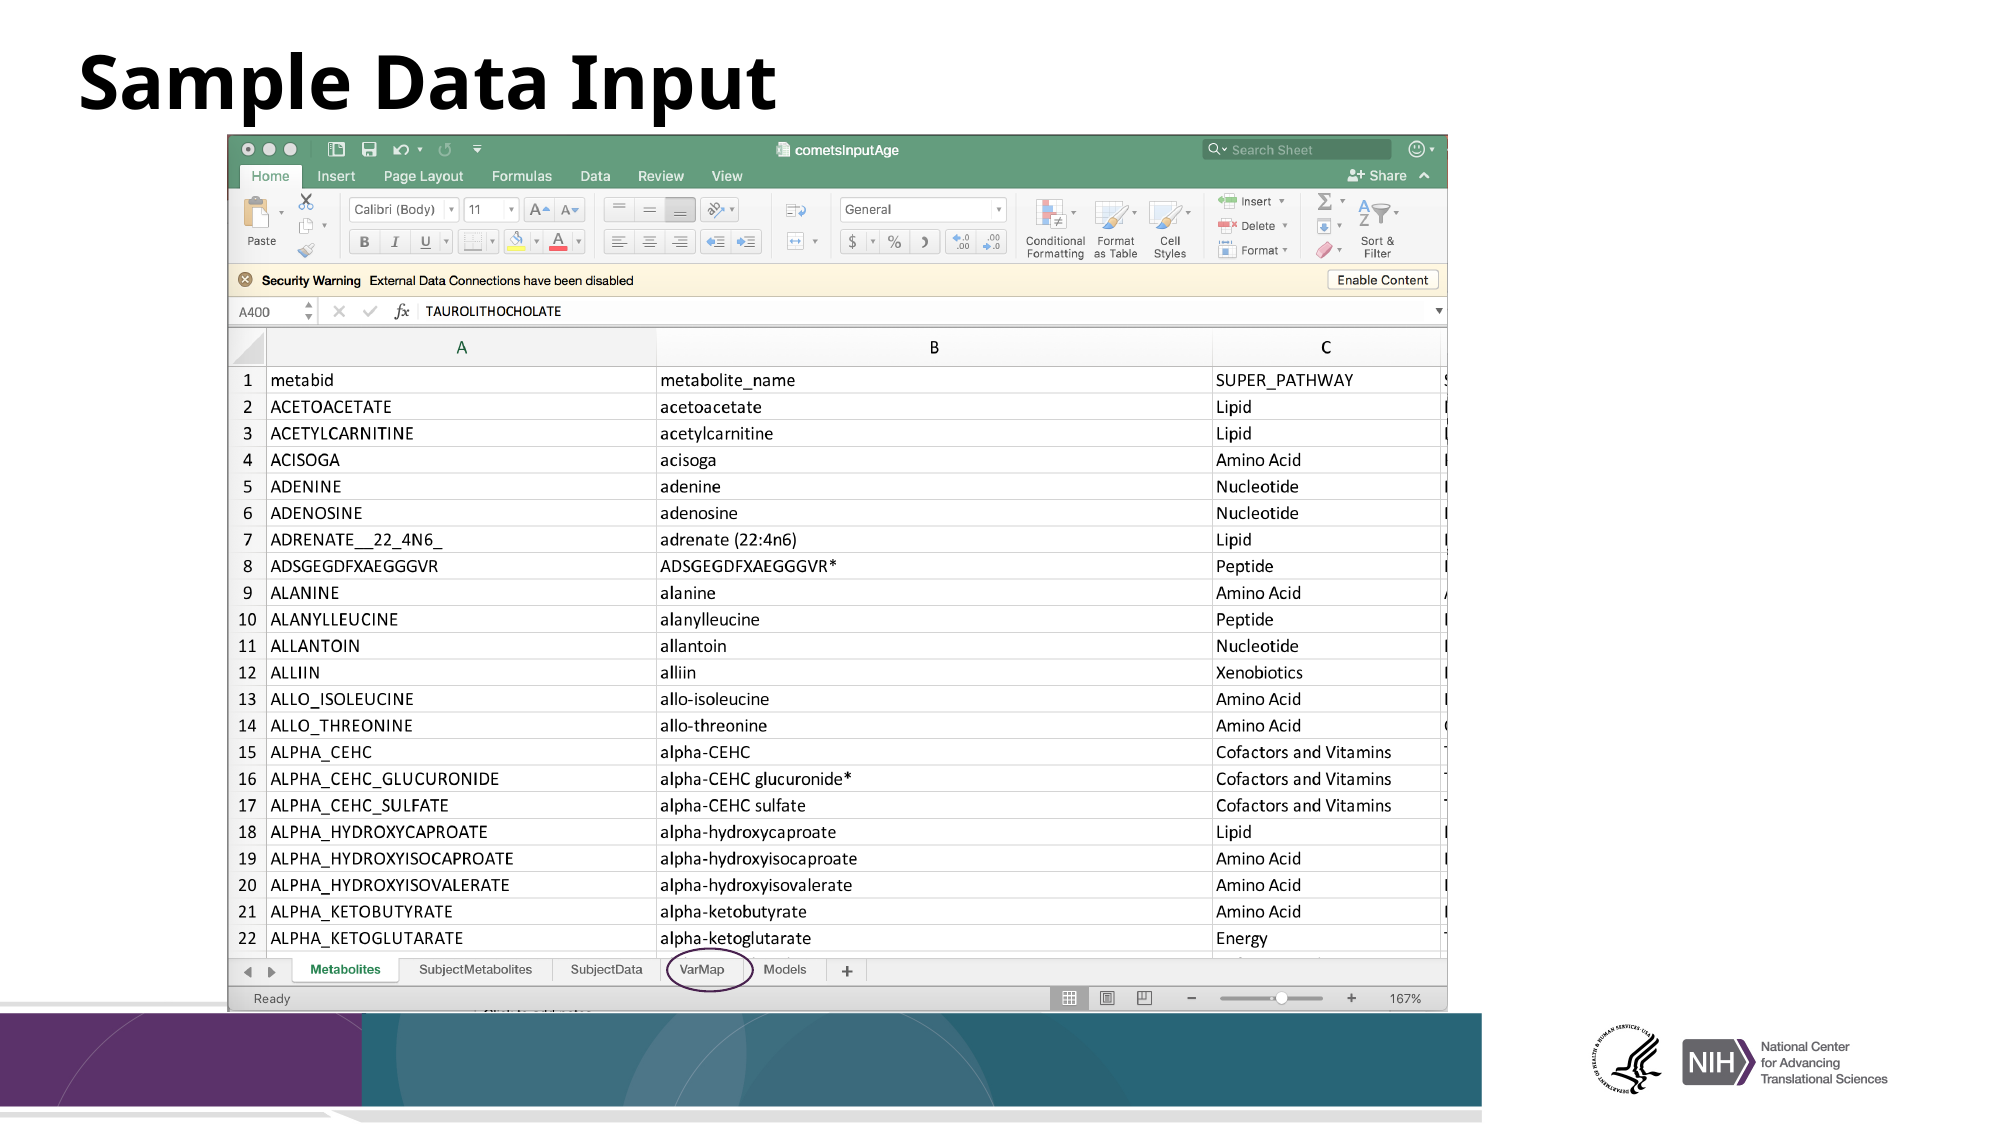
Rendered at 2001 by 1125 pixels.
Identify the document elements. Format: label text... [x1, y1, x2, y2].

picture [0, 0, 2000, 1125]
title Sample Data Input [63, 0, 1979, 134]
